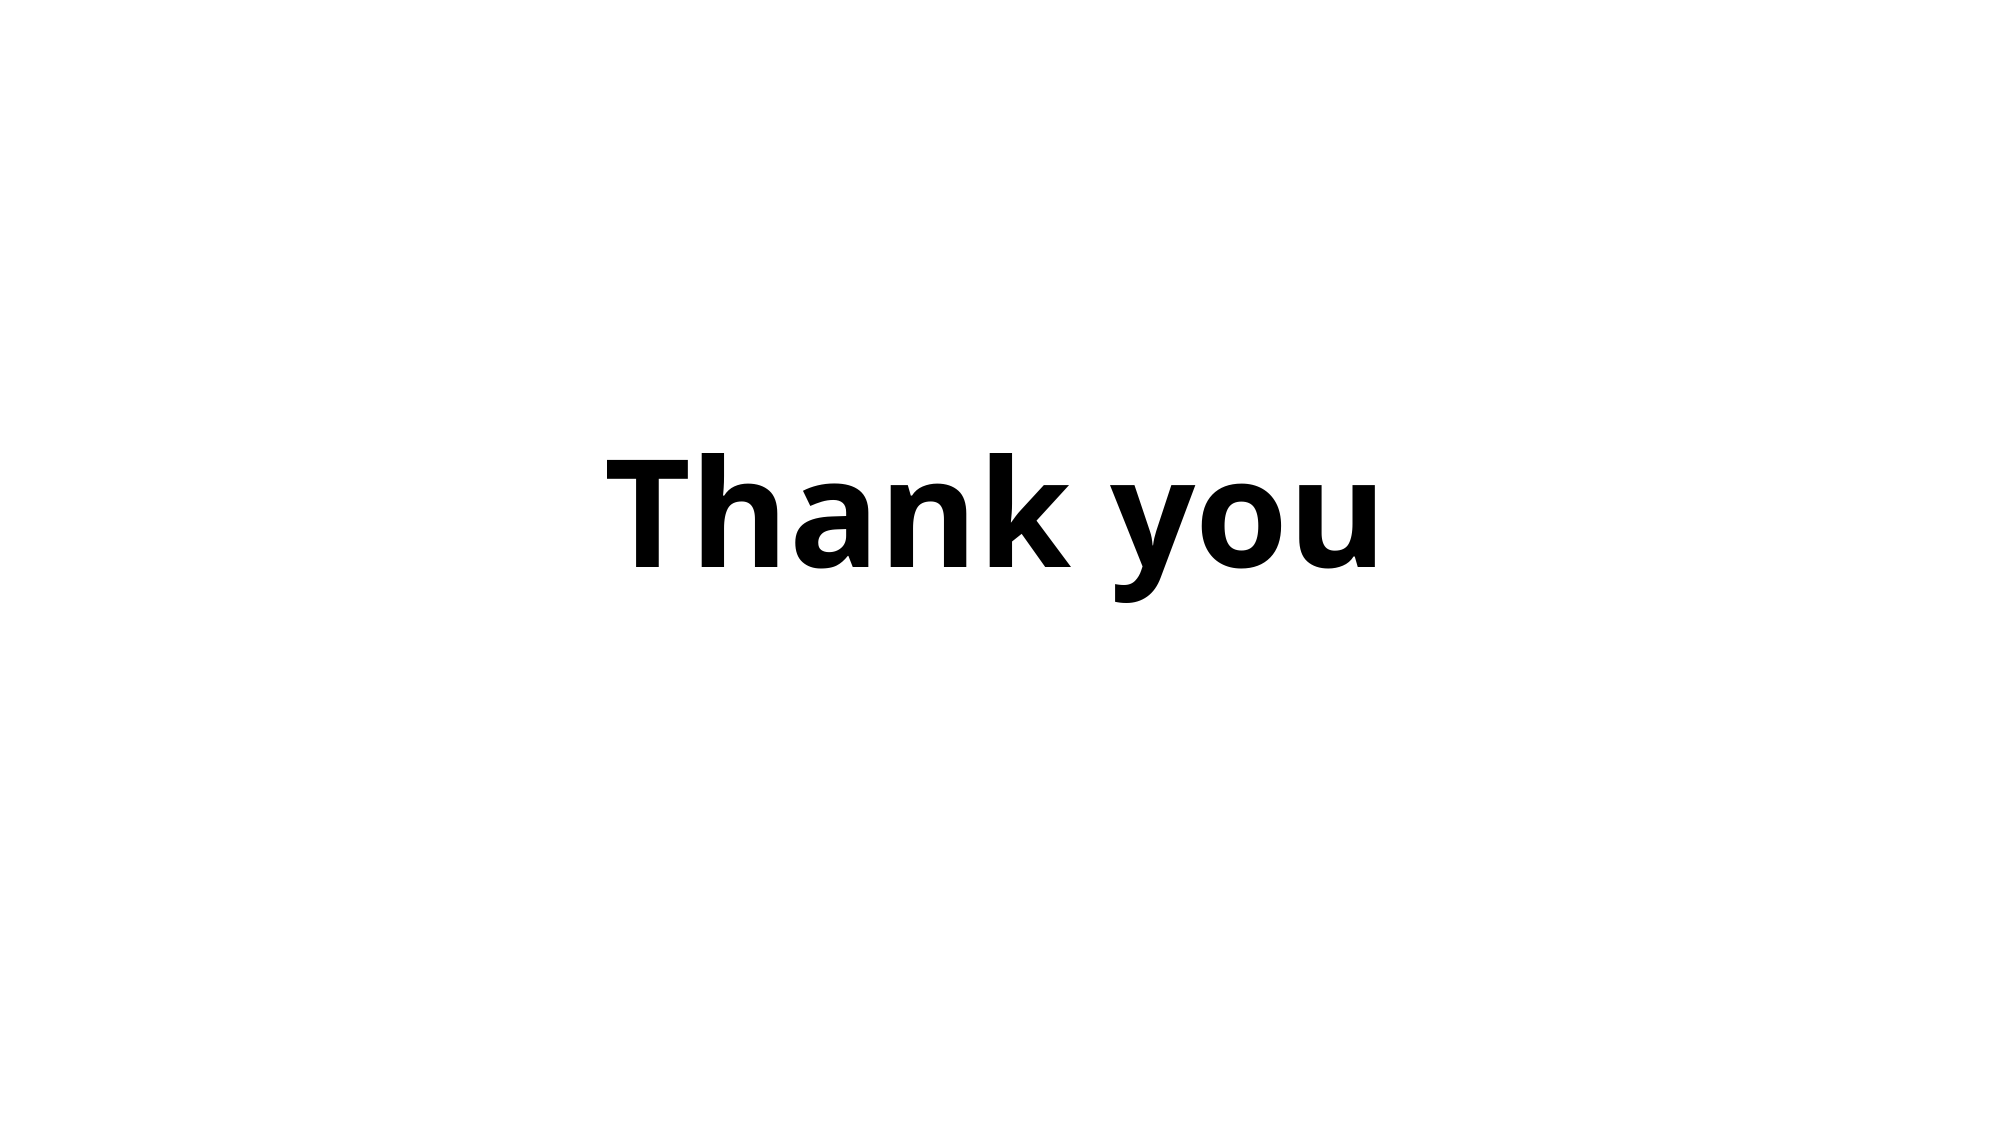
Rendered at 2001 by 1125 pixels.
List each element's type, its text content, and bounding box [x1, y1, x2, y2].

title Thank you [224, 409, 1767, 640]
